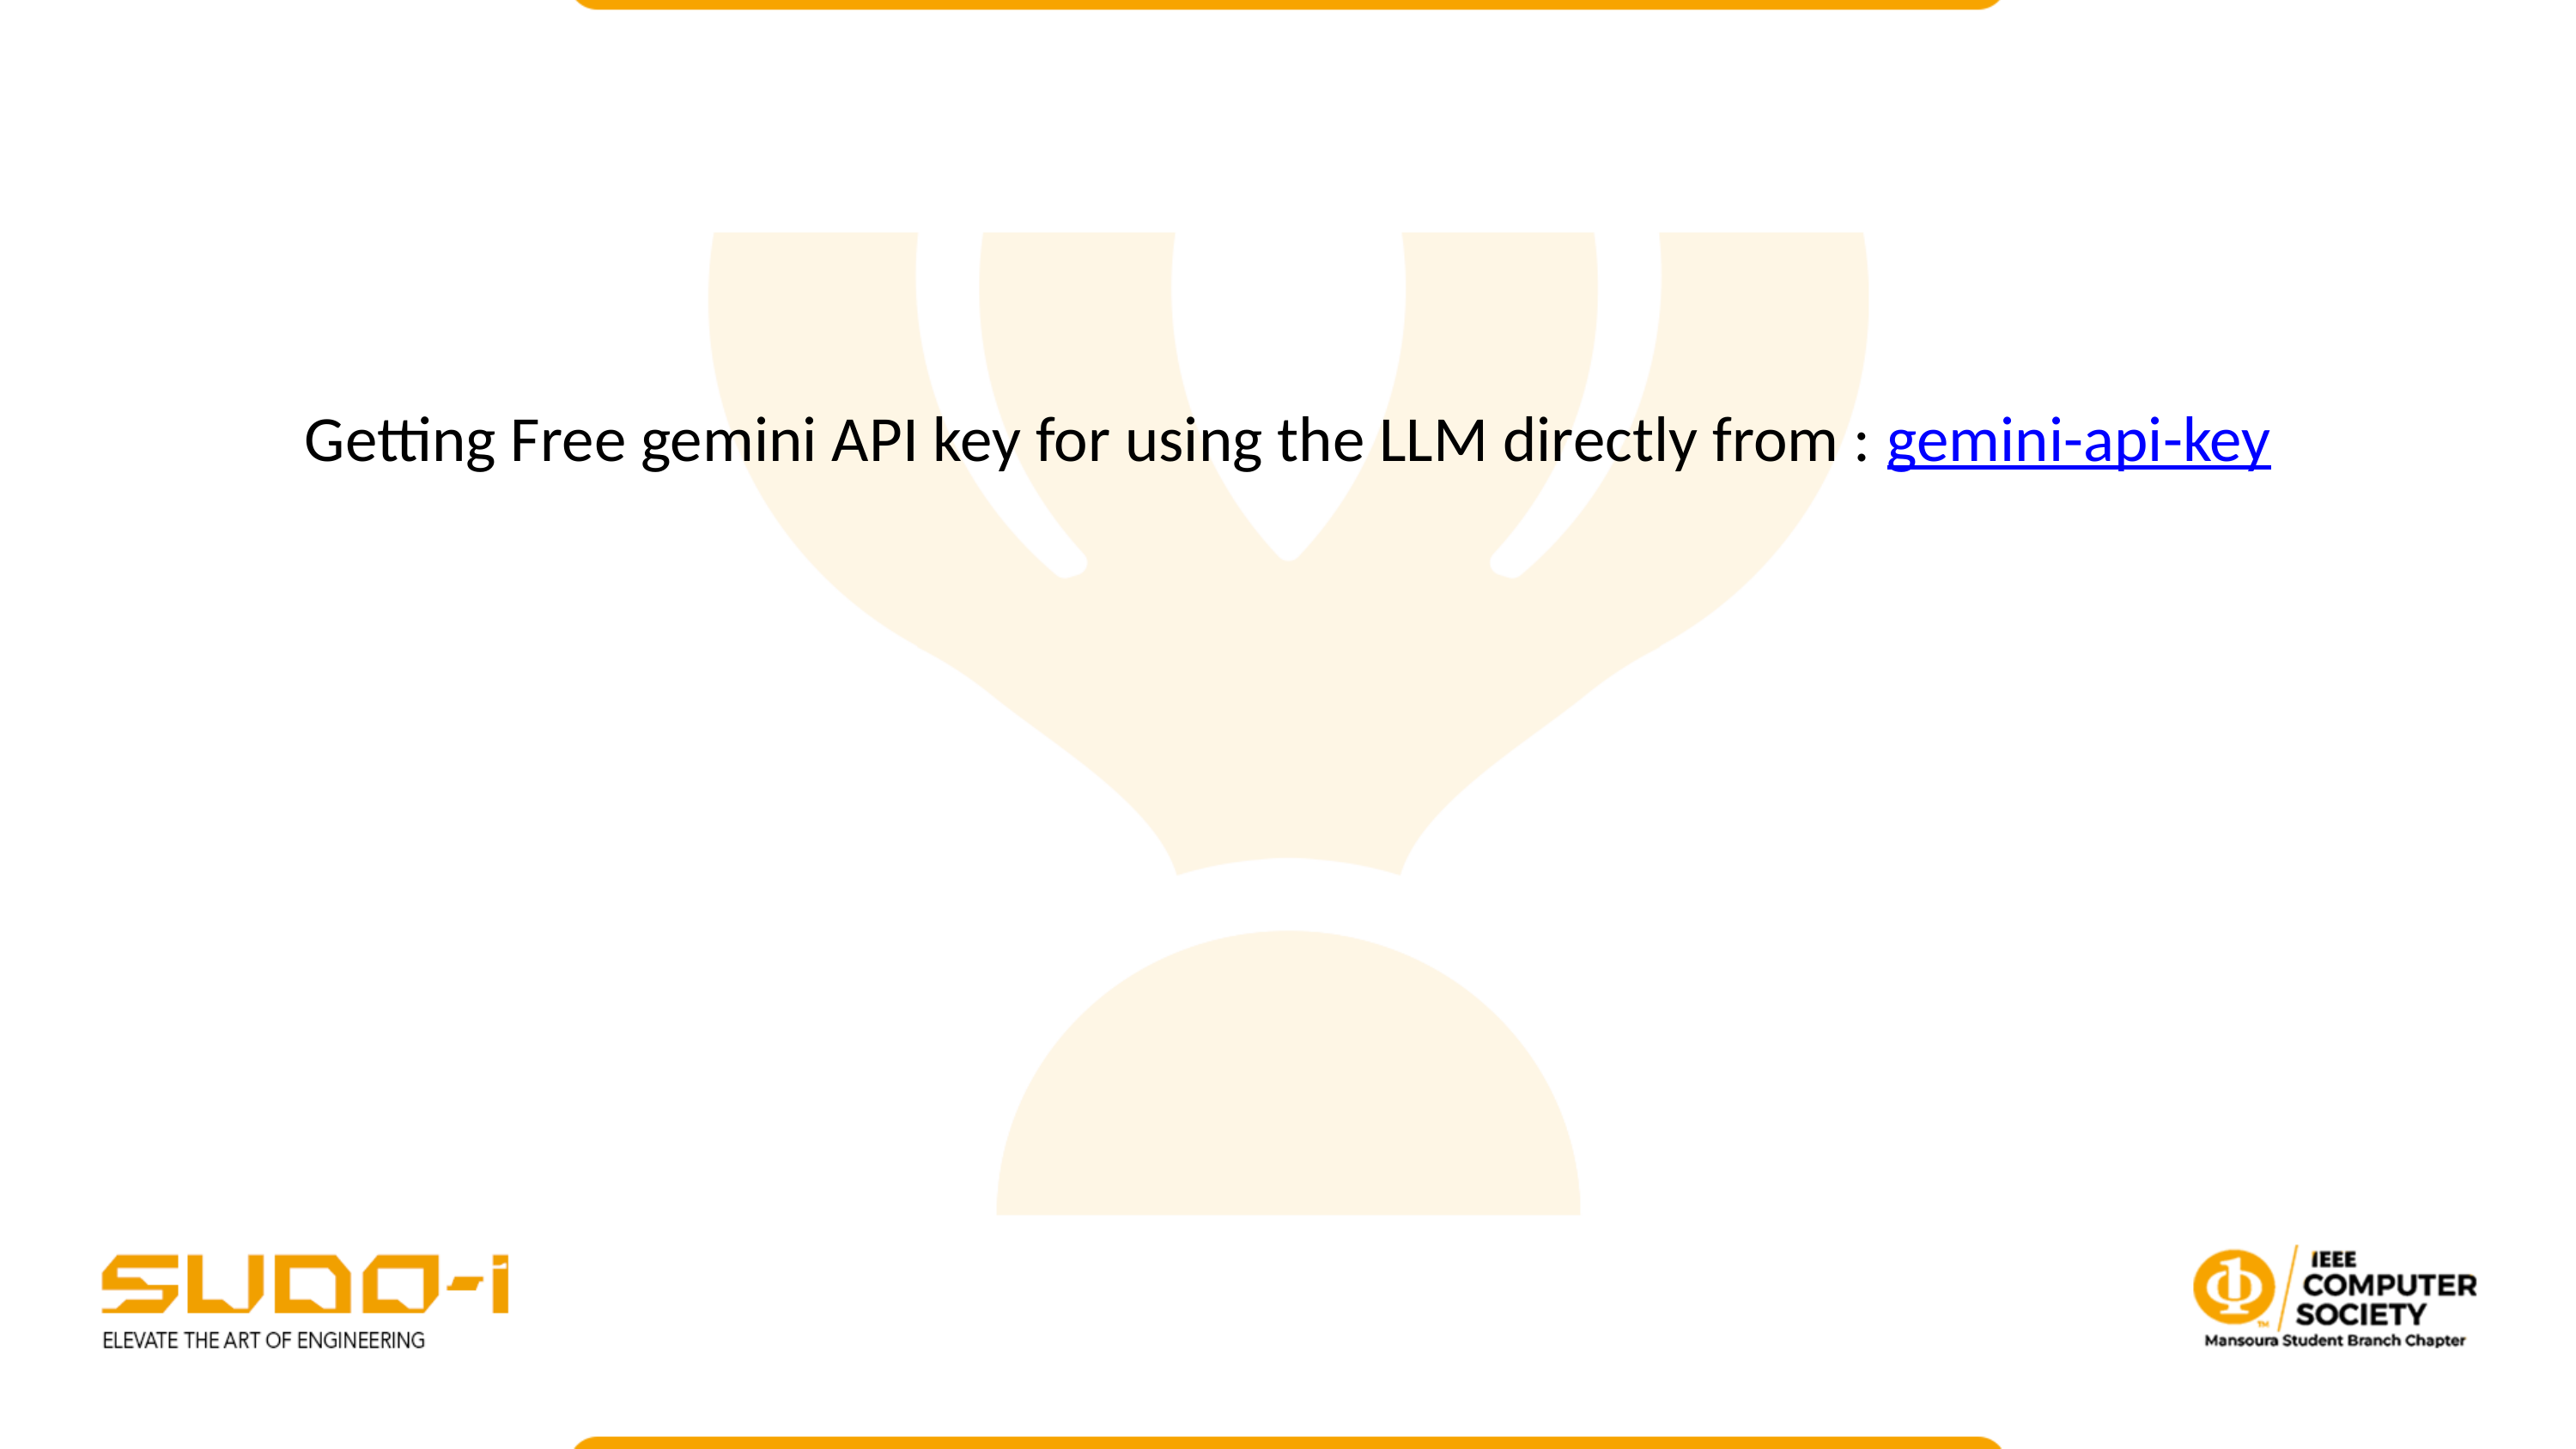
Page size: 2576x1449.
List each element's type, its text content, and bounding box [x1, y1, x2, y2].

text_box [0, 0, 2576, 1449]
text_box Getting Free gemini API key for using the LLM directly from : gemini-api-key [230, 387, 2346, 483]
